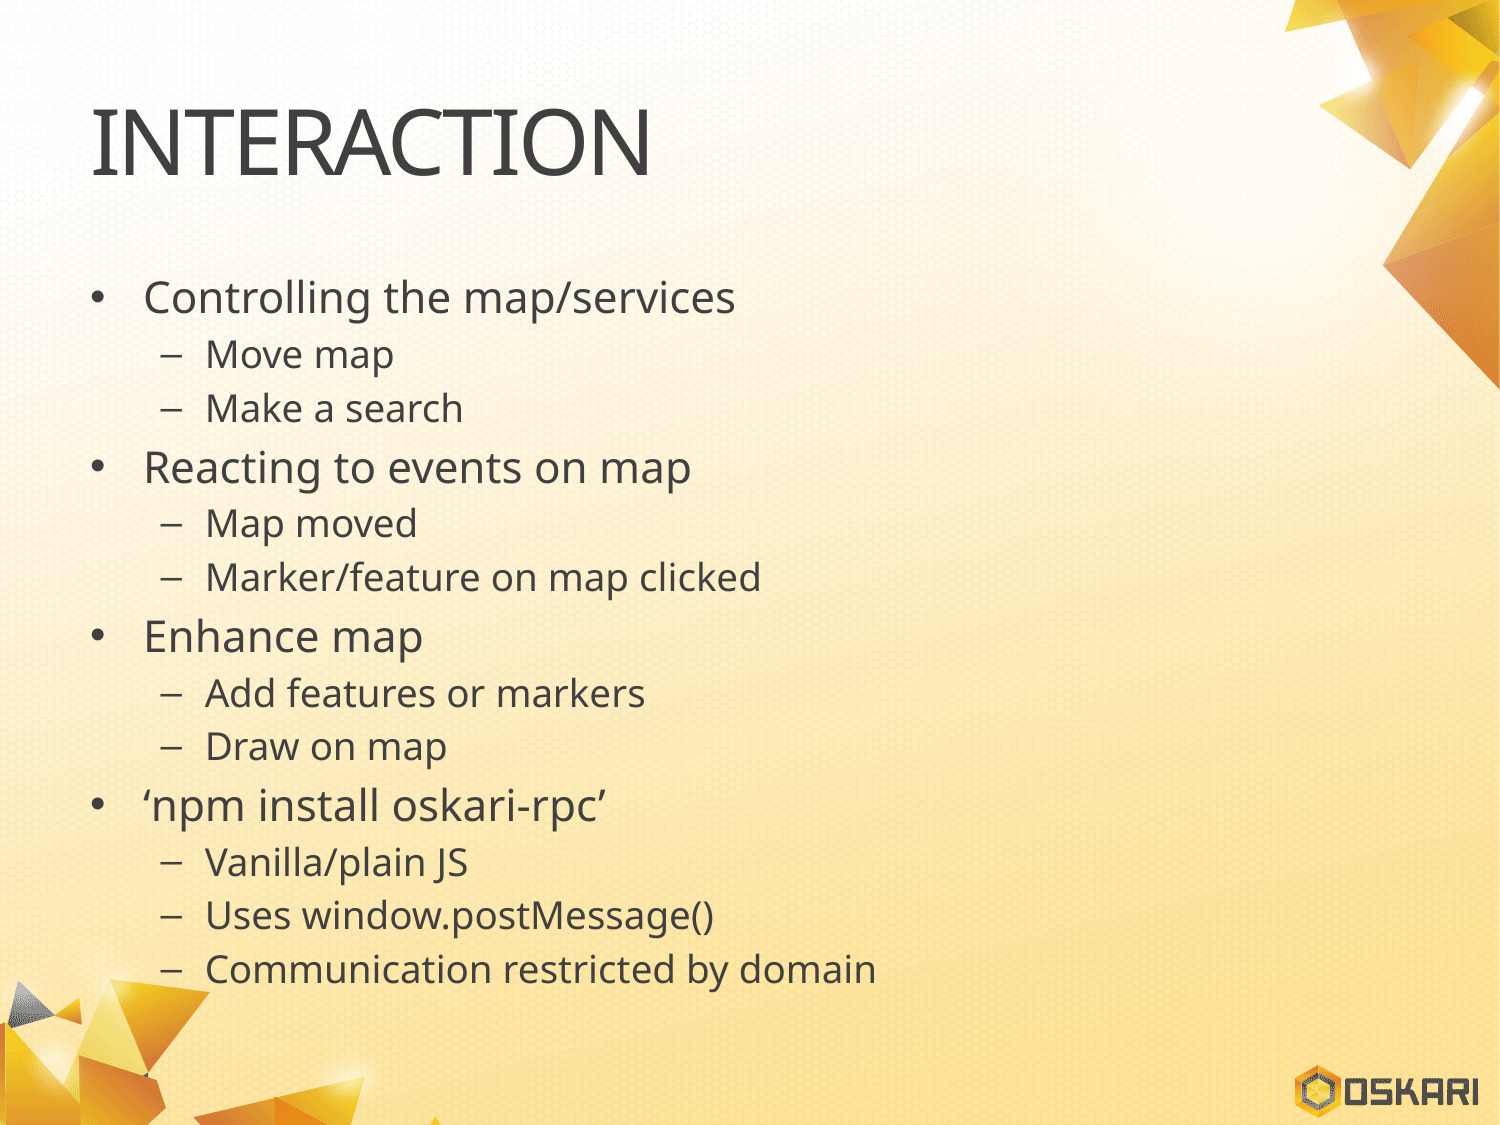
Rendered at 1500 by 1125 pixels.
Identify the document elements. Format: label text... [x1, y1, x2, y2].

picture [0, 0, 1500, 1125]
title InteractiON [75, 45, 1425, 233]
list Controlling the map/services Move map Make a search Reacting to events on map Map moved Marker/feature on map clicked Enhance map Add features or markers Draw on map ‘npm install oskari-rpc’ Vanilla/plain JS Uses window.postMessage() Communication restricted by domain [75, 262, 1425, 1005]
